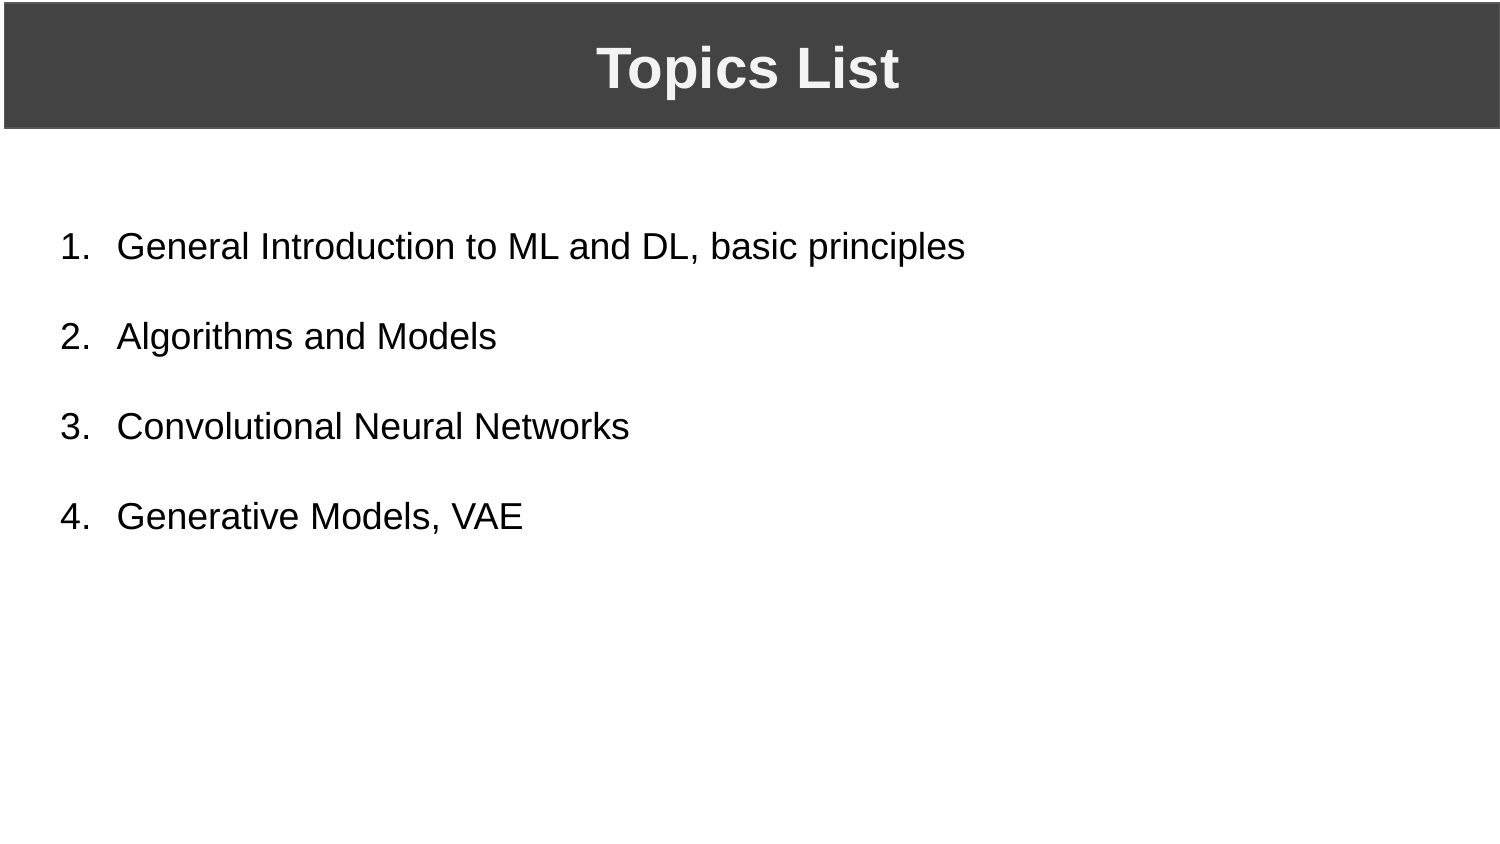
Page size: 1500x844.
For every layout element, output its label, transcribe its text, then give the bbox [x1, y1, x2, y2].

text_box [4, 3, 1500, 129]
text_box General Introduction to ML and DL, basic principles Algorithms and Models Convolutional Neural Networks Generative Models, VAE [26, 207, 1427, 688]
text_box Topics List [4, 15, 1493, 116]
